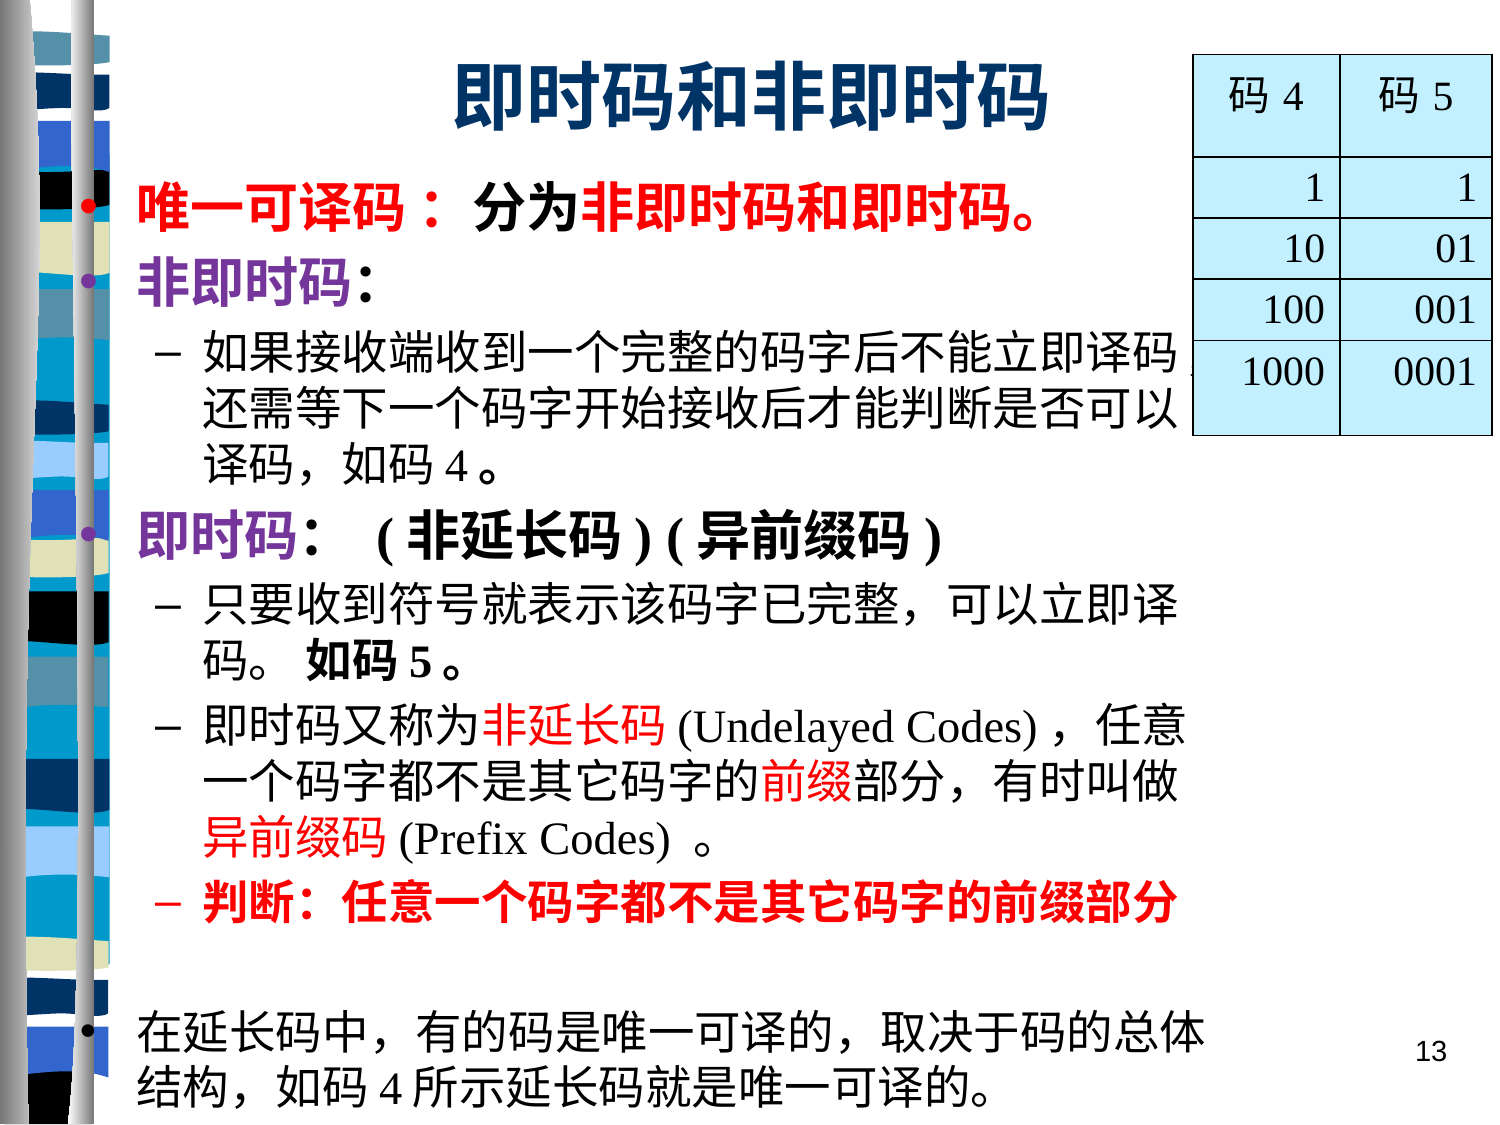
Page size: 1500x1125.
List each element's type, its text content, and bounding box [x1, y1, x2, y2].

table_cell 1000 [1194, 341, 1339, 435]
table_cell 100 [1194, 280, 1339, 340]
text_box 唯一可译码 ：分为非即时码和即时码。 非即时码： 如果接收端收到一个完整的码字后不能立即译码,还需等下一个码字开始接收后才能判断是否可以译码，如码4。 即时码： (非延长码) (异前缀码) 只要收到符号就表示该码字已完整，可以立即译码。 如码5。 即时码又称为非延长码(Undelayed Codes)，任意一个码字都不是其它码字的前缀部分，有时叫做异前缀码(Prefix Codes) 。 判断：任意一个码字都不是其它码字的前缀部分 在延长码中，有的码是唯一可译的，取决于码的总体结构，如码4所示延长码就是唯一可译的。 [64, 165, 1223, 1125]
table_cell 10 [1194, 219, 1339, 278]
table_header 码5 [1341, 55, 1491, 156]
table_cell 1 [1194, 158, 1339, 217]
table_cell 001 [1341, 280, 1491, 340]
table_header 码4 [1194, 55, 1339, 156]
table_cell 1 [1341, 158, 1491, 217]
title 即时码和非即时码 [113, 0, 1389, 165]
slide_number 13 [1223, 1024, 1463, 1101]
table_cell 01 [1341, 219, 1491, 278]
table_cell 0001 [1341, 341, 1491, 435]
